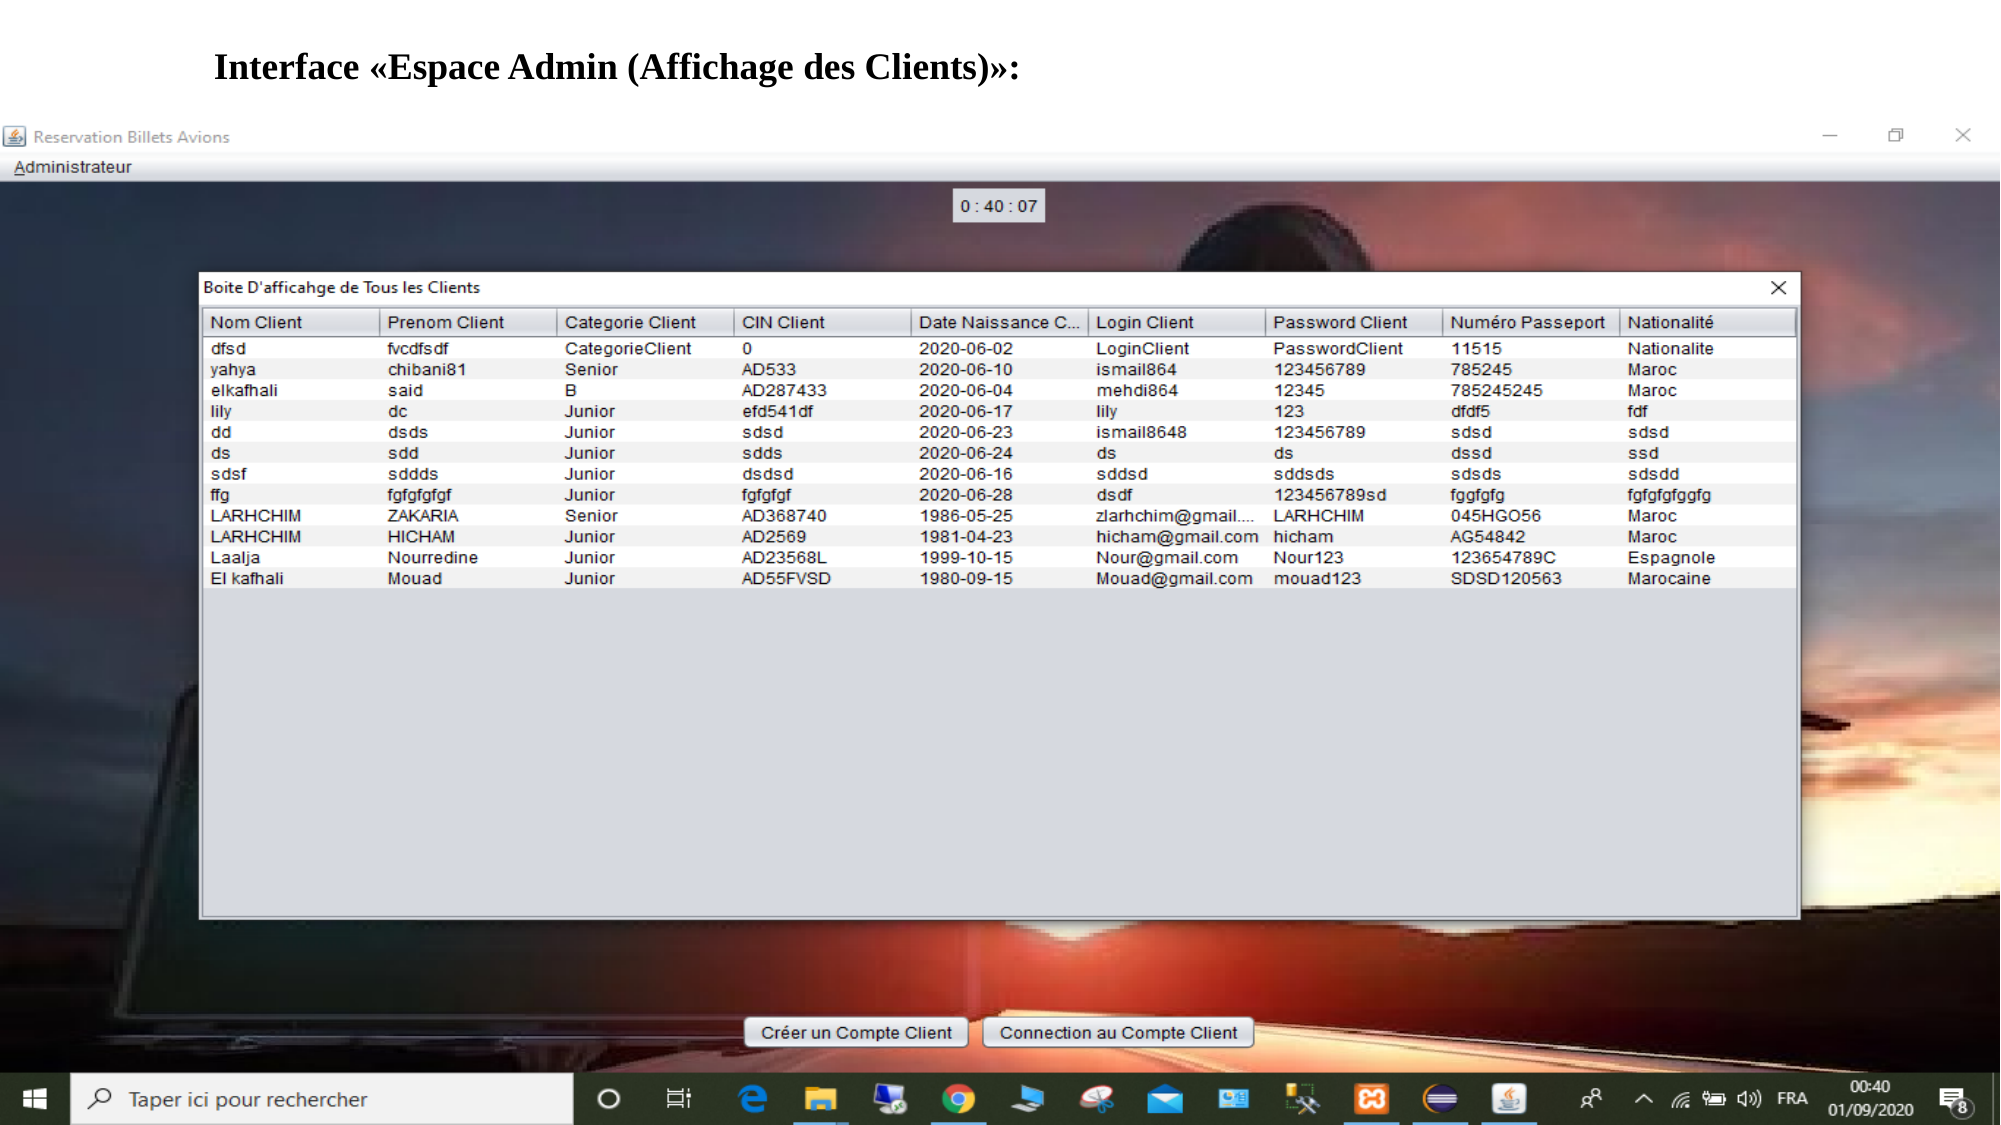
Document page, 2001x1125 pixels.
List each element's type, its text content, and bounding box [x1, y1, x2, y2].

text_box Interface «Espace Admin (Affichage des Clients)»: [199, 34, 1037, 95]
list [0, 122, 2000, 1125]
